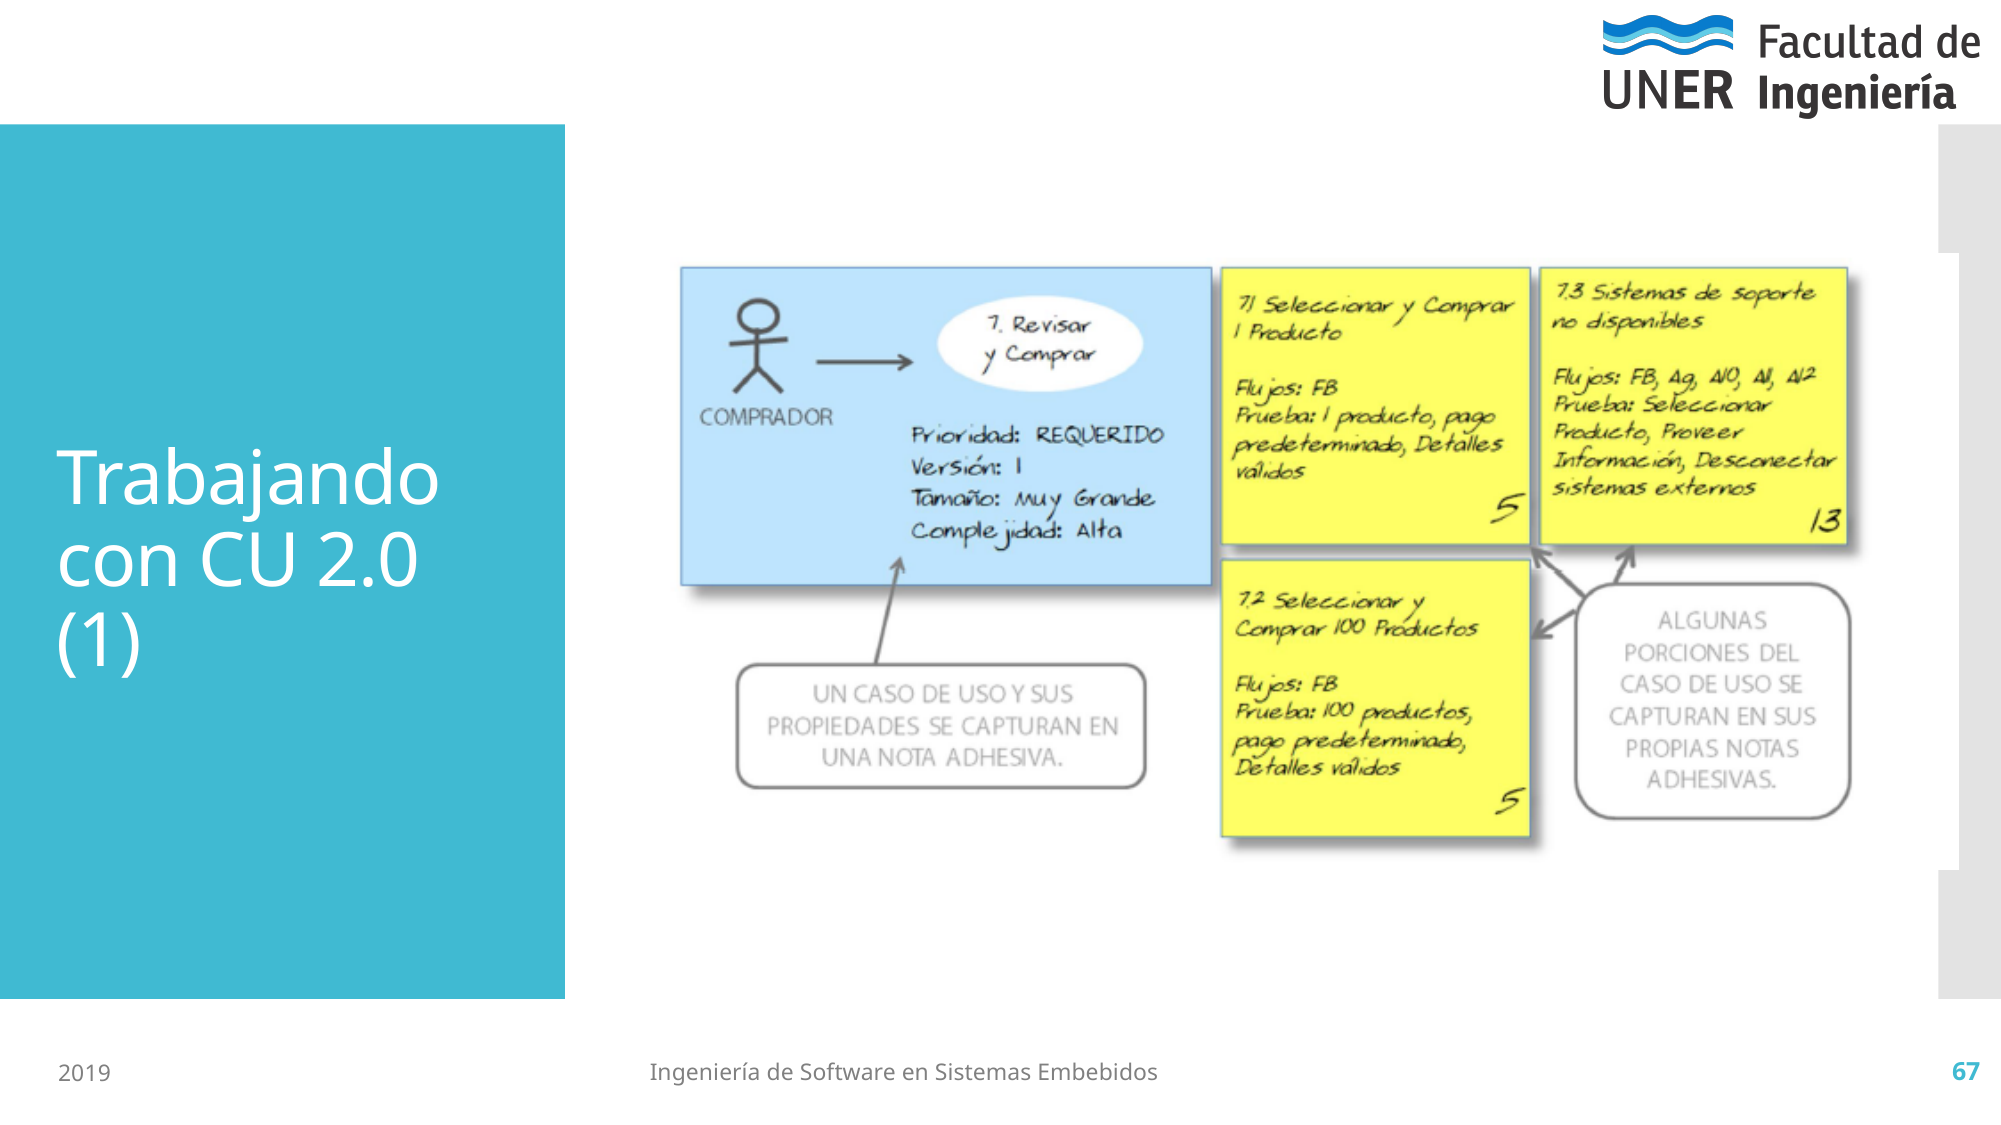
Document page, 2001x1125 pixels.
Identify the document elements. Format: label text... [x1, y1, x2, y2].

title Trabajando con CU 2.0 (1) [41, 184, 525, 940]
slide_number 67 [1744, 1042, 1996, 1103]
picture [1587, 0, 1996, 134]
footer Ingeniería de Software en Sistemas Embebidos [634, 1042, 1605, 1103]
slide_number 2019 [43, 1042, 493, 1103]
picture [635, 253, 1959, 870]
